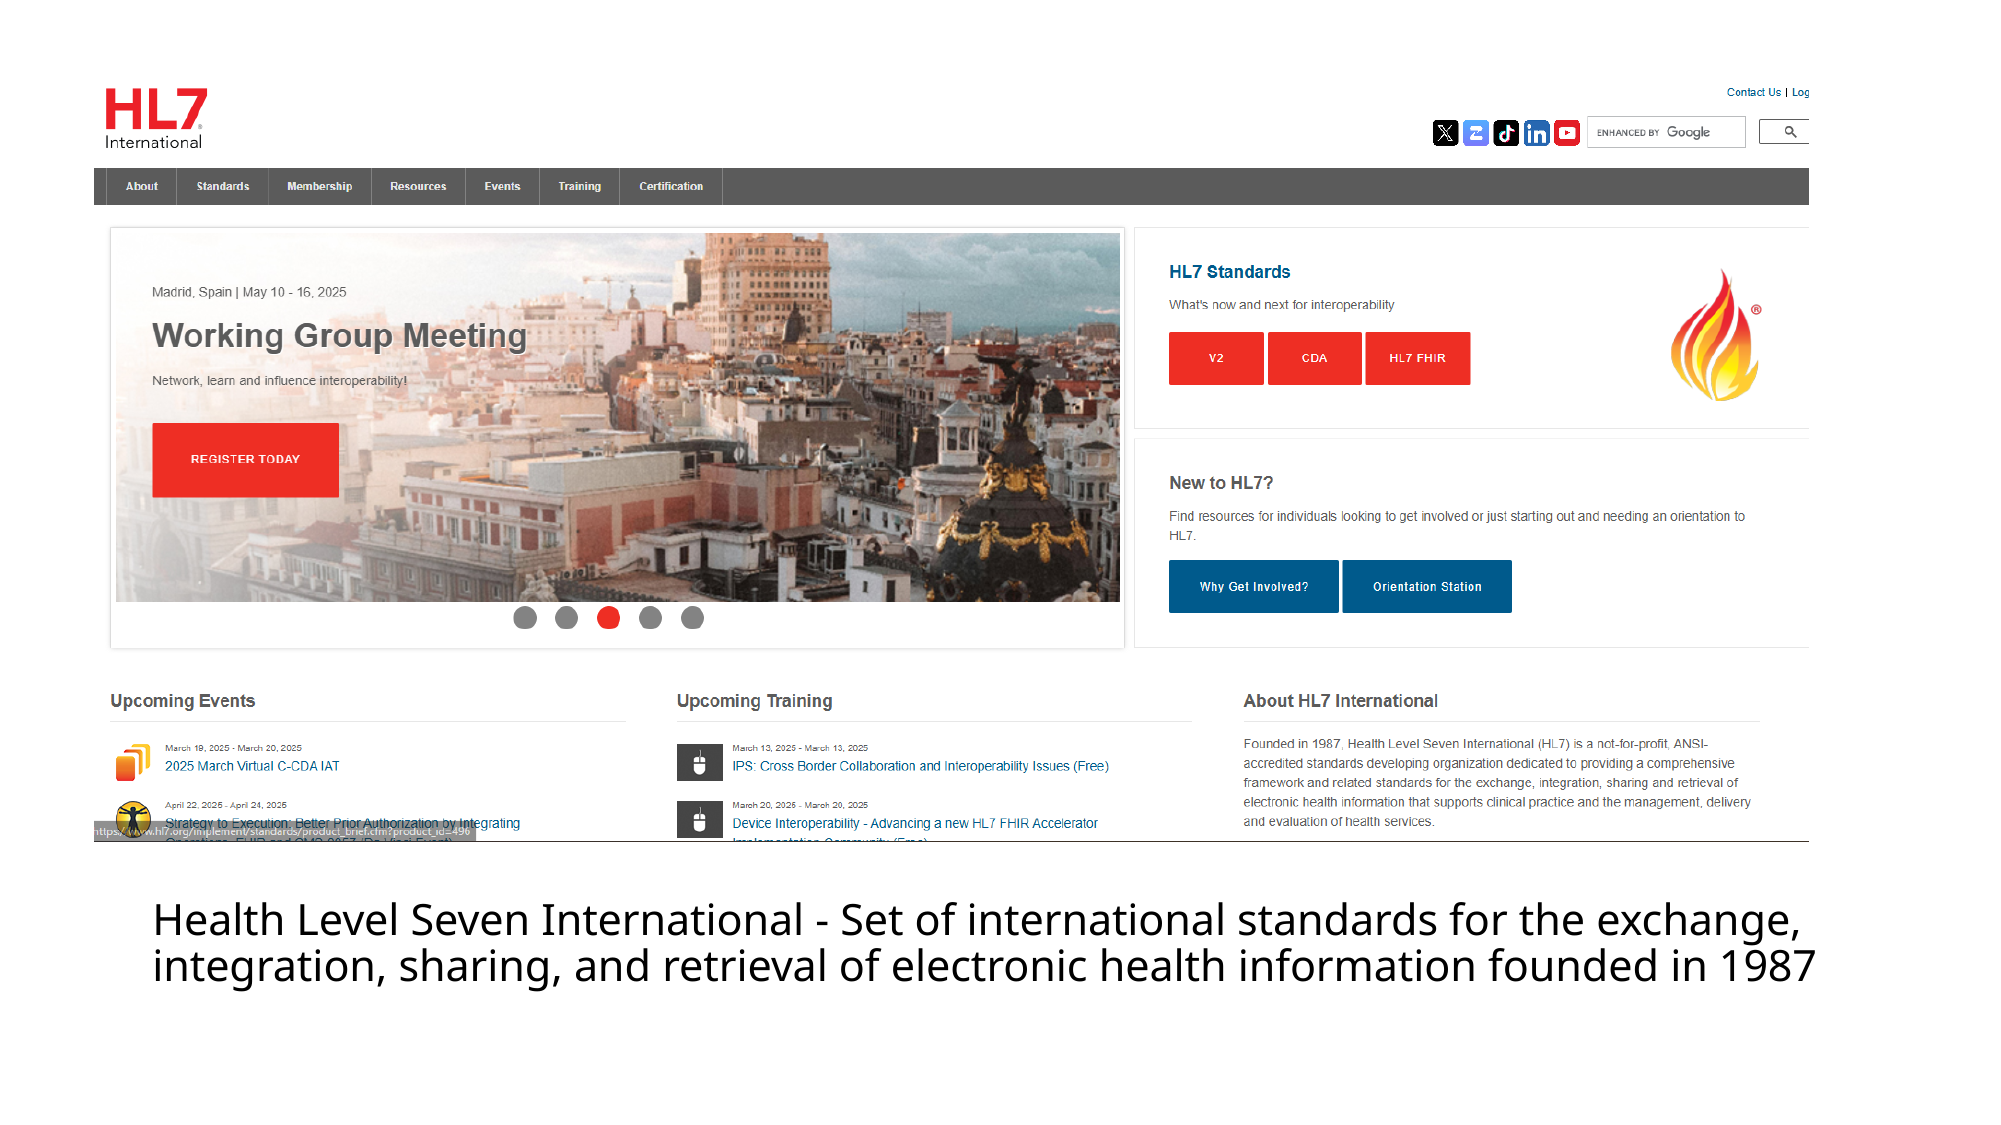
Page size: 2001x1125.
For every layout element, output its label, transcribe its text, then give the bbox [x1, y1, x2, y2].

picture [94, 59, 1809, 842]
list Health Level Seven International - Set of international standards for the exchange, integration, sharing, and retrieval of electronic health information founded in 1987 [137, 890, 1863, 1014]
